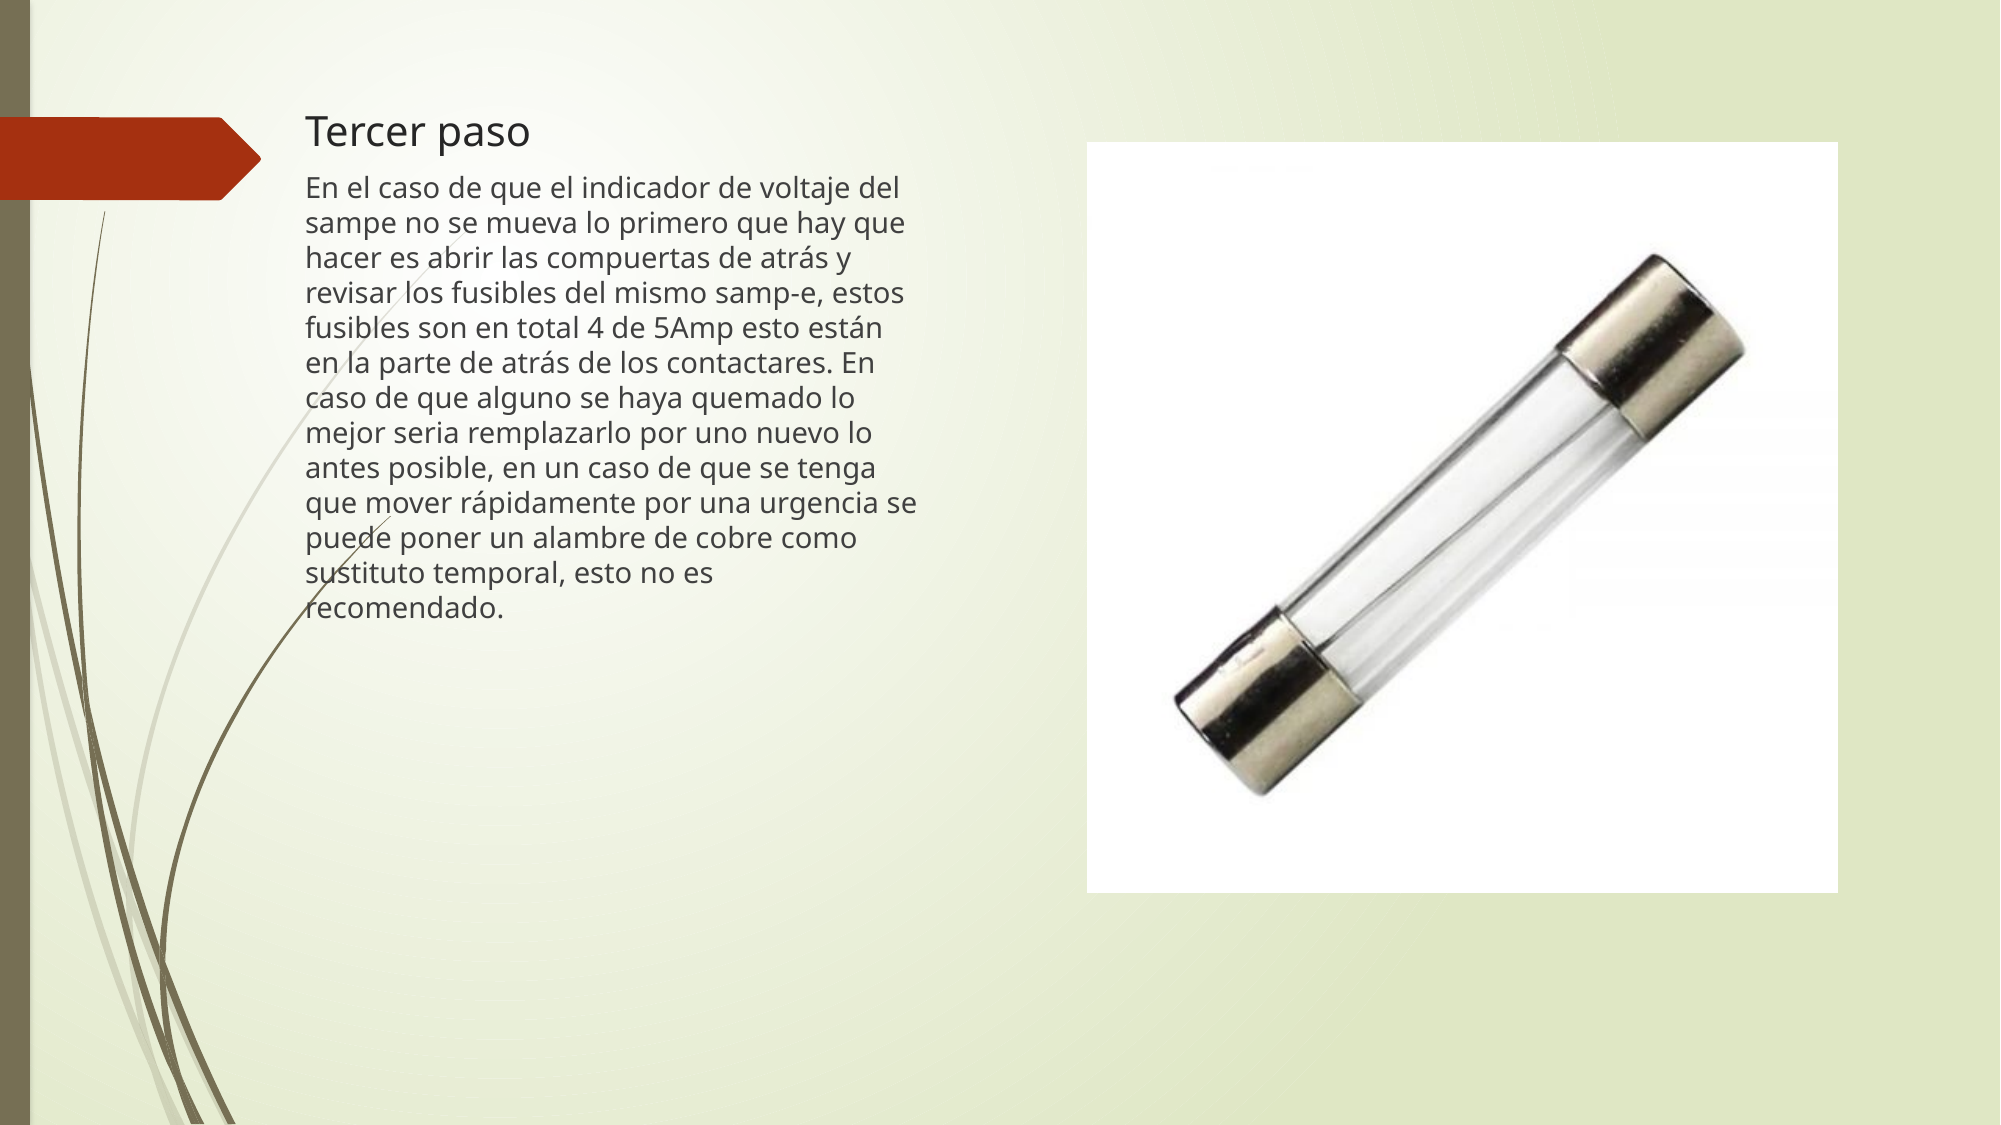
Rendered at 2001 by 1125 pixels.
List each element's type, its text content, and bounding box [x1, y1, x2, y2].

list En el caso de que el indicador de voltaje del sampe no se mueva lo primero que hay que hacer es abrir las compuertas de atrás y revisar los fusibles del mismo samp-e, estos fusibles son en total 4 de 5Amp esto están en la parte de atrás de los contactares. En caso de que alguno se haya quemado lo mejor seria remplazarlo por uno nuevo lo antes posible, en un caso de que se tenga que mover rápidamente por una urgencia se puede poner un alambre de cobre como sustituto temporal, esto no es recomendado. [289, 161, 935, 963]
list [1086, 141, 1838, 893]
title Tercer paso [289, 75, 935, 161]
